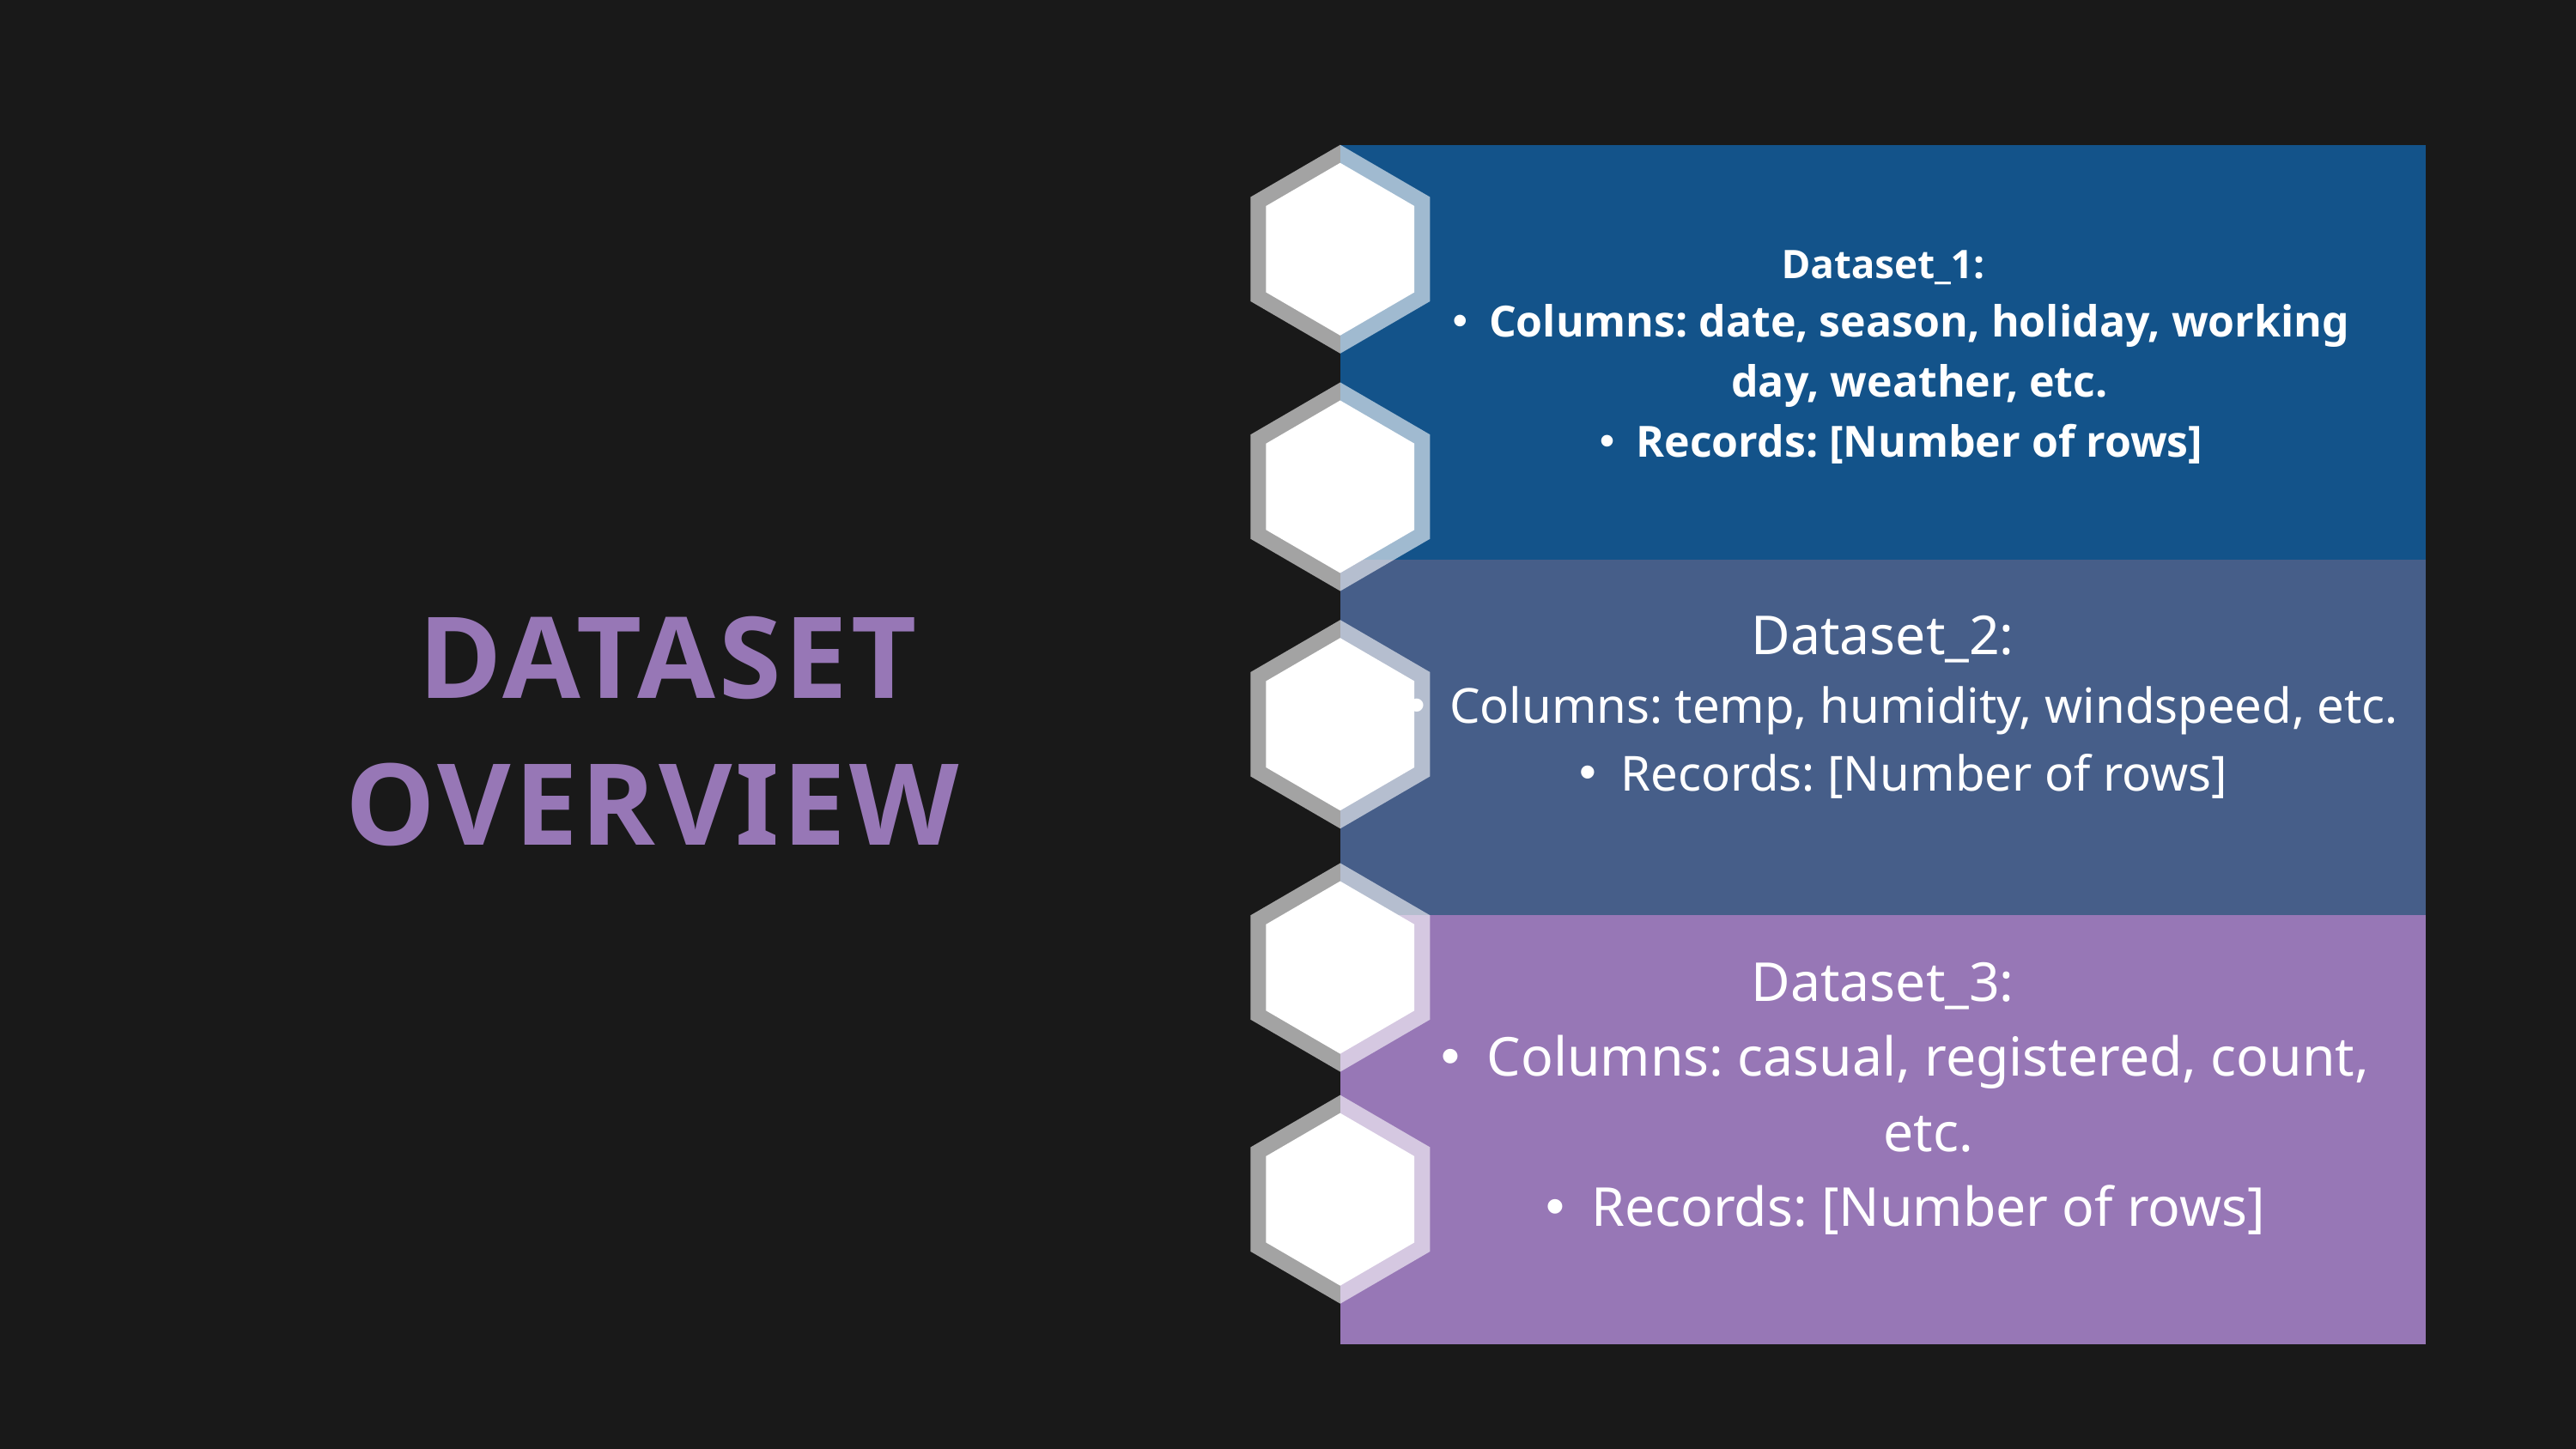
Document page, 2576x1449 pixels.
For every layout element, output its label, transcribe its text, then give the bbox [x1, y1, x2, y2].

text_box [1250, 619, 1431, 829]
text_box DATASET OVERVIEW [100, 573, 1206, 868]
table_header Dataset_1: Columns: date, season, holiday, working day, weather, etc. Records: [Number of rows] [1340, 145, 2426, 560]
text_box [1250, 144, 1431, 354]
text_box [1250, 382, 1431, 591]
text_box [1250, 863, 1431, 1072]
table_cell Dataset_3: Columns: casual, registered, count, etc. Records: [Number of rows] [1340, 915, 2426, 1344]
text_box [1250, 1094, 1431, 1304]
table_cell Dataset_2: Columns: temp, humidity, windspeed, etc. Records: [Number of rows] [1340, 560, 2426, 915]
